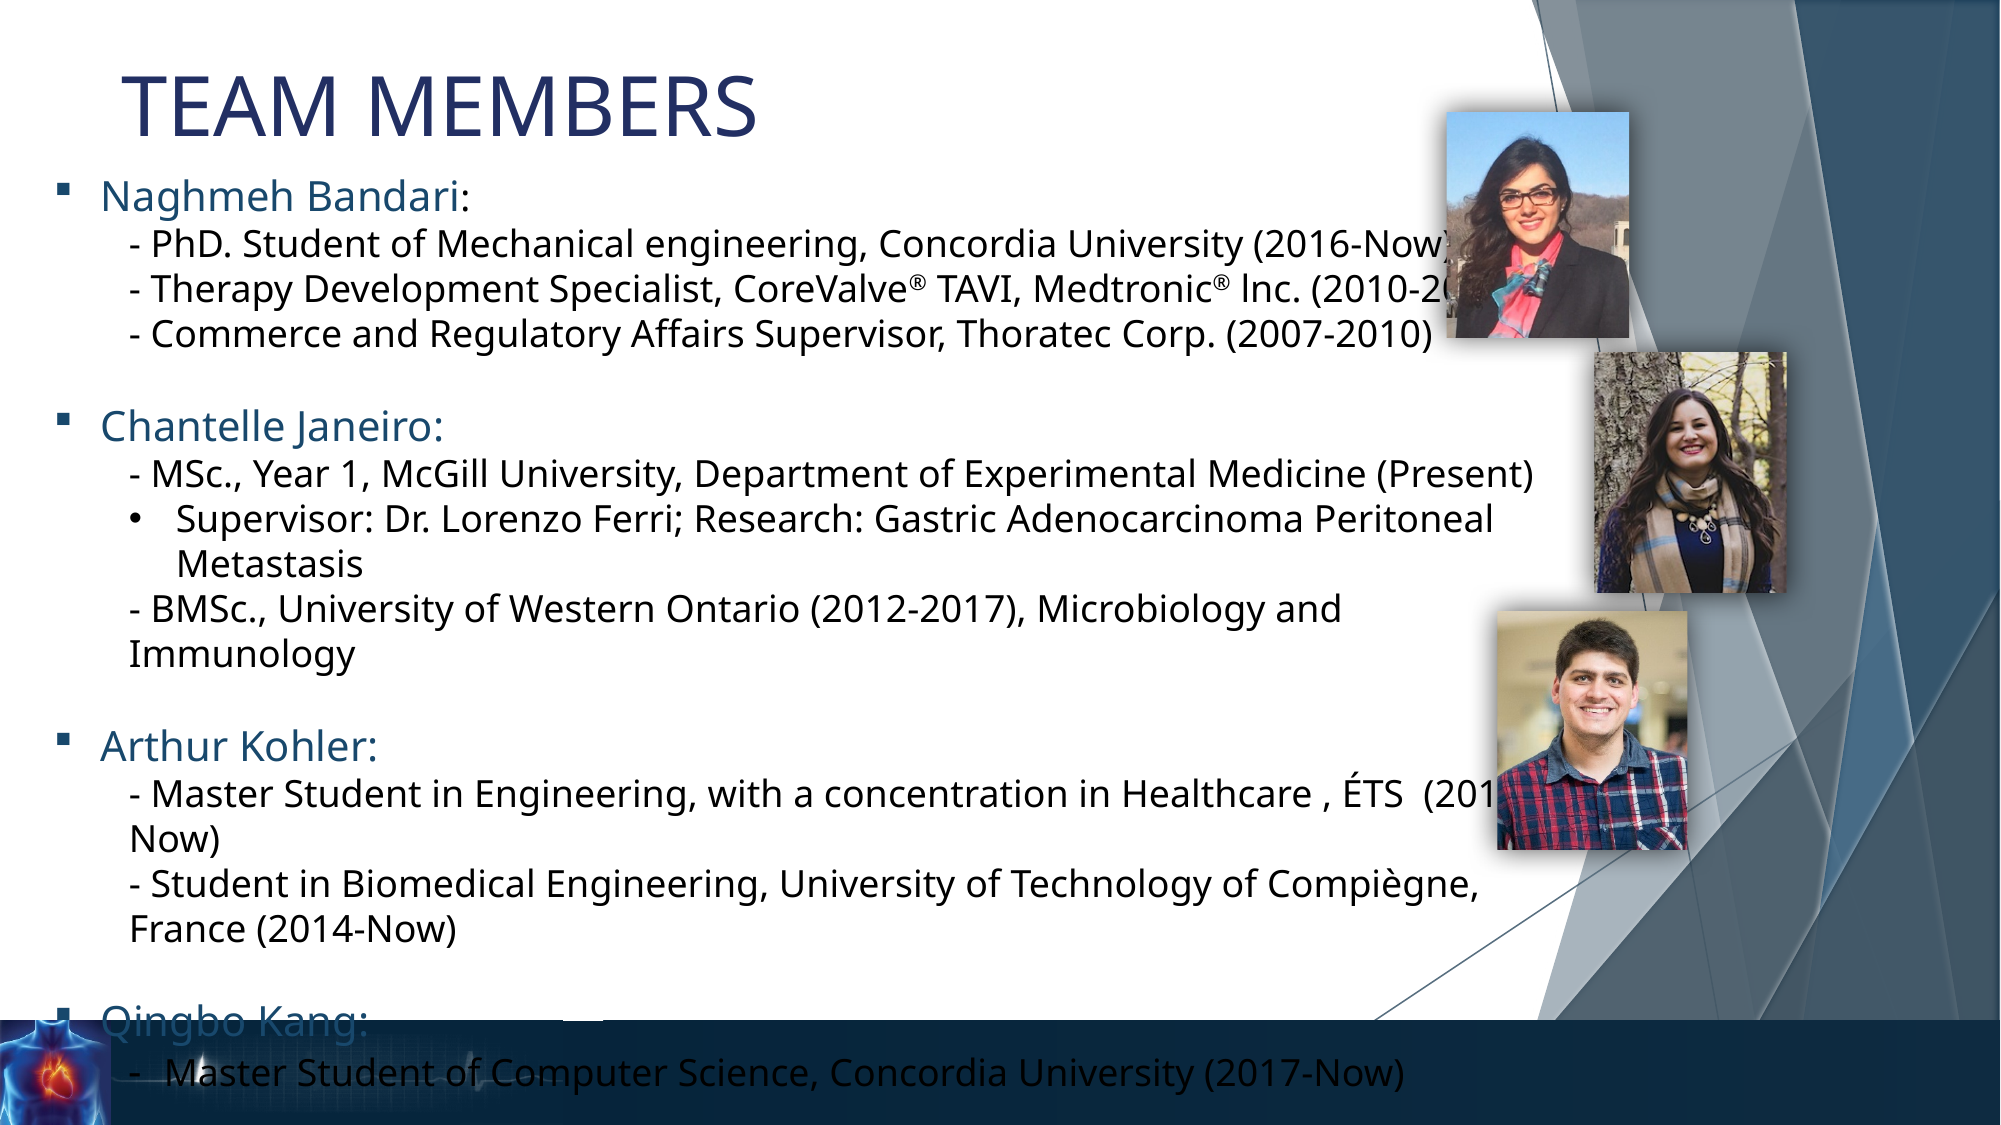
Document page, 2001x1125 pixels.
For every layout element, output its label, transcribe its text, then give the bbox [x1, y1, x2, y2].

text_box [0, 641, 2000, 1125]
text_box TEAM MEMBERS [106, 46, 775, 161]
text_box Naghmeh Bandari: - PhD. Student of Mechanical engineering, Concordia University (2016-Now) - Therapy Development Specialist, CoreValve® TAVI, Medtronic® lnc. (2010-2015) - Commerce and Regulatory Affairs Supervisor, Thoratec Corp. (2007-2010) Chantelle Janeiro: - MSc., Year 1, McGill University, Department of Experimental Medicine (Present) Supervisor: Dr. Lorenzo Ferri; Research: Gastric Adenocarcinoma Peritoneal Metastasis - BMSc., University of Western Ontario (2012-2017), Microbiology and Immunology Arthur Kohler: - Master Student in Engineering, with a concentration in Healthcare , ÉTS (2016-Now) - Student in Biomedical Engineering, University of Technology of Compiègne, France (2014-Now) Qingbo Kang: - Master Student of Computer Science, Concordia University (2017-Now) [39, 162, 1556, 640]
picture [1593, 352, 1788, 594]
picture [1496, 611, 1688, 851]
picture [1446, 111, 1630, 338]
